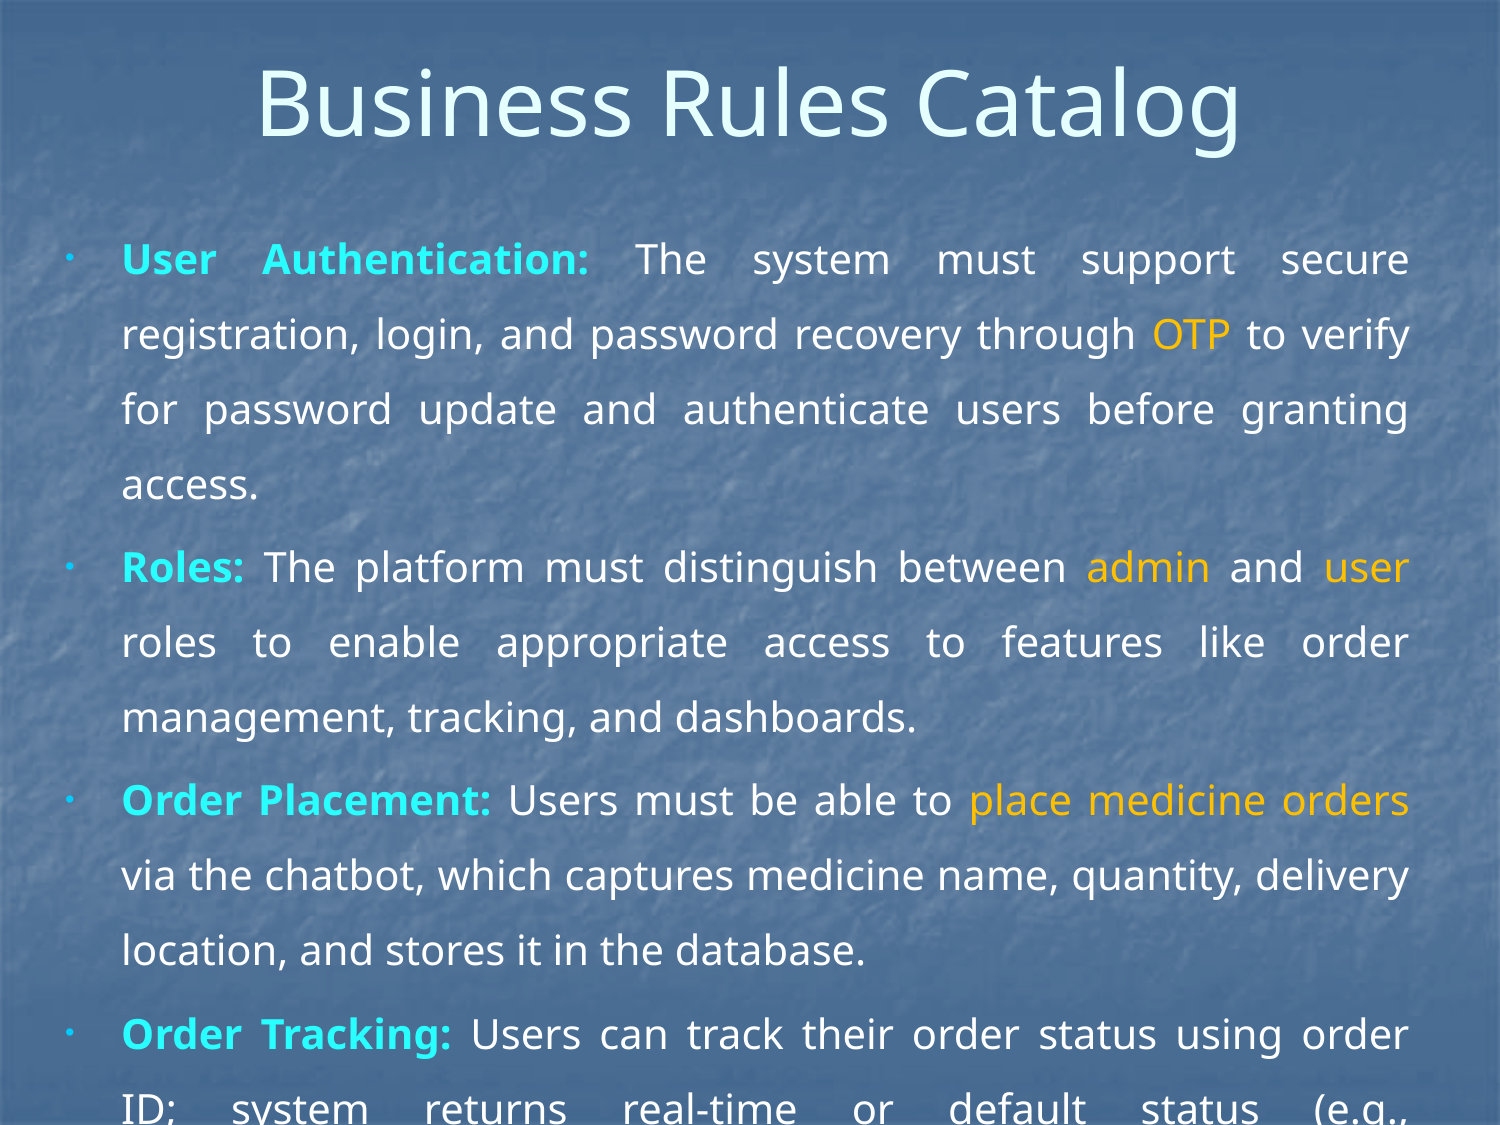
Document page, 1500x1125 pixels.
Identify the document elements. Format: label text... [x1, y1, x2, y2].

title Business Rules Catalog [112, 0, 1388, 199]
subtitle User Authentication: The system must support secure registration, login, and password recovery through OTP to verify for password update and authenticate users before granting access. Roles: The platform must distinguish between admin and user roles to enable appropriate access to features like order management, tracking, and dashboards. Order Placement: Users must be able to place medicine orders via the chatbot, which captures medicine name, quantity, delivery location, and stores it in the database. Order Tracking: Users can track their order status using order ID; system returns real-time or default status (e.g., “Pending/Delivered”). [49, 199, 1426, 638]
